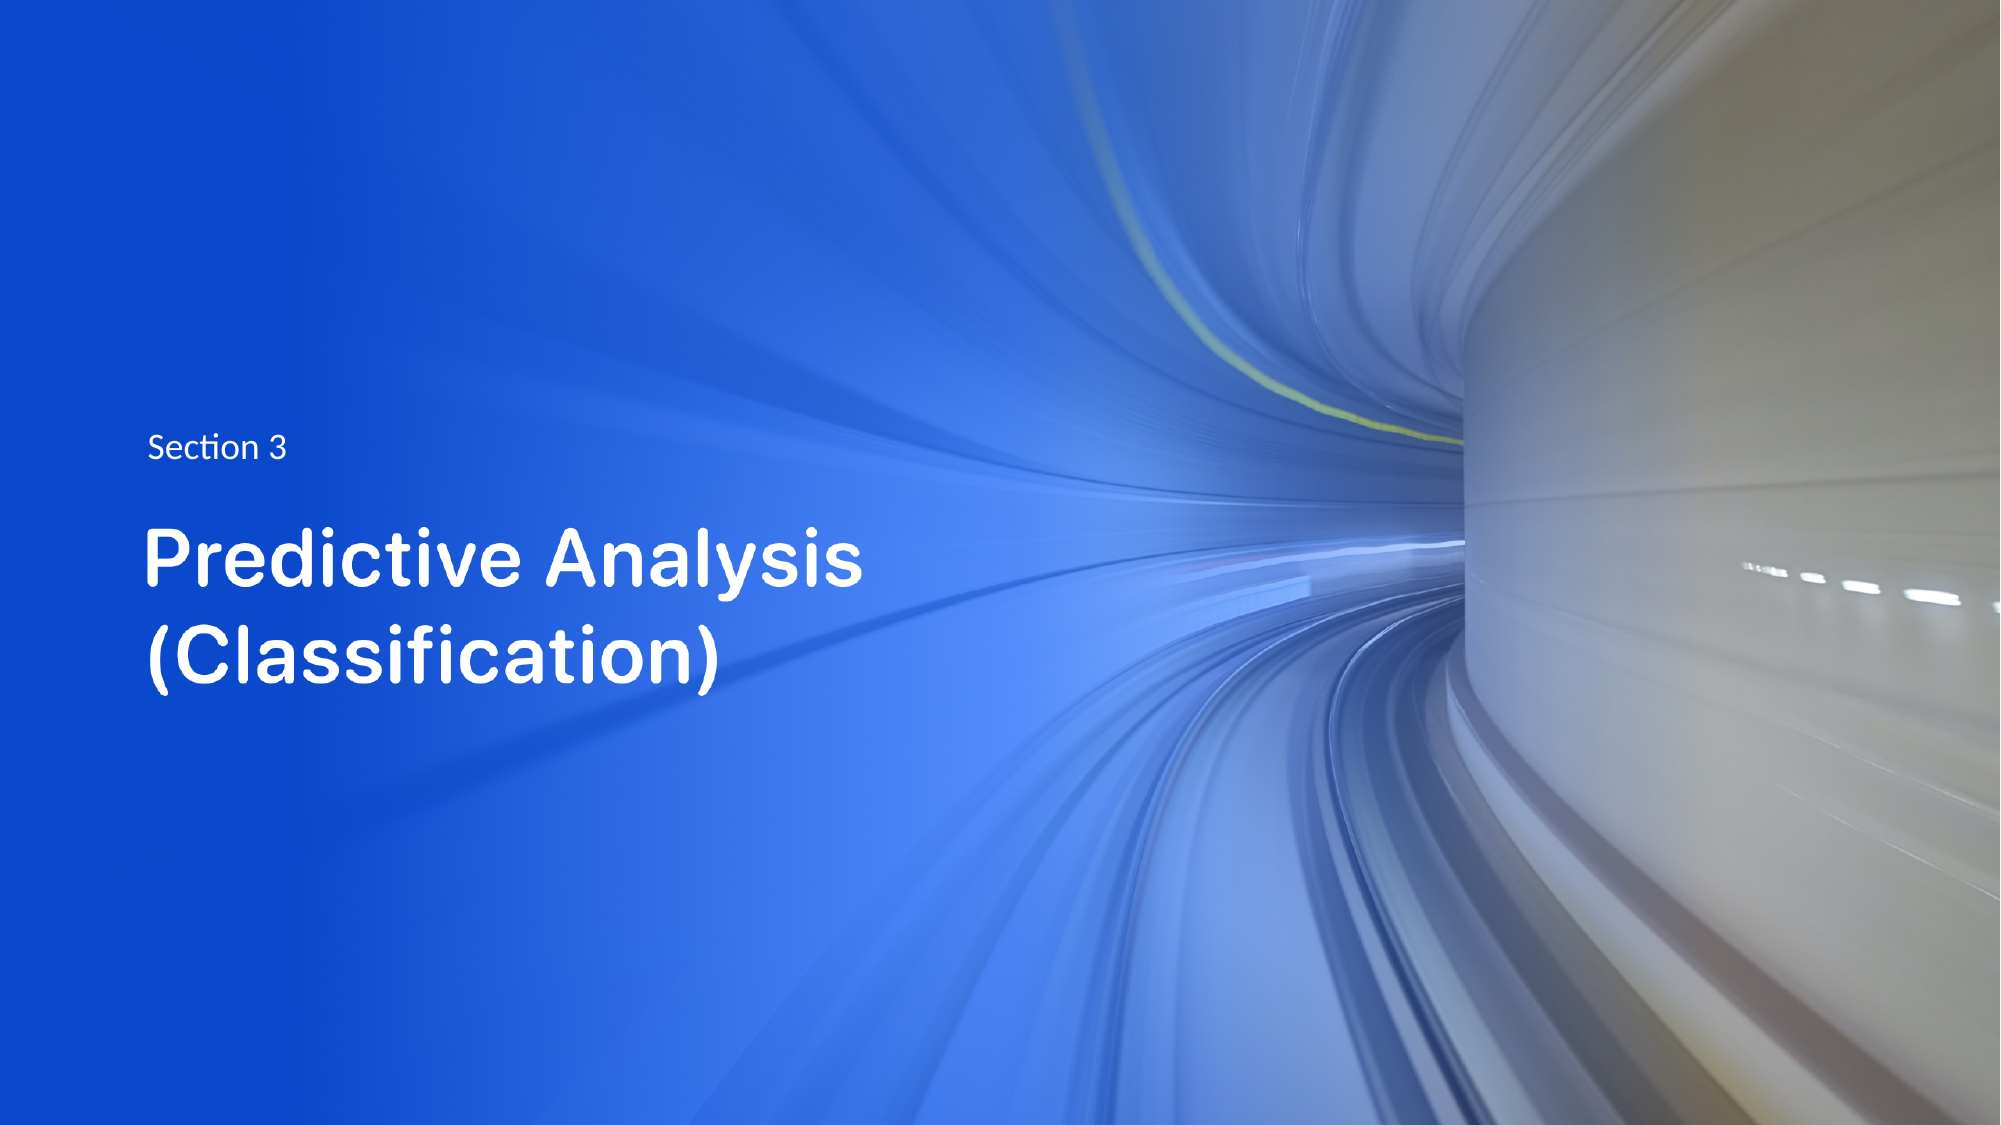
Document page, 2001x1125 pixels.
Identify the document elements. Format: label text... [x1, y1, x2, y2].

text_box Section 3 [132, 414, 303, 475]
picture [0, 0, 2001, 1125]
